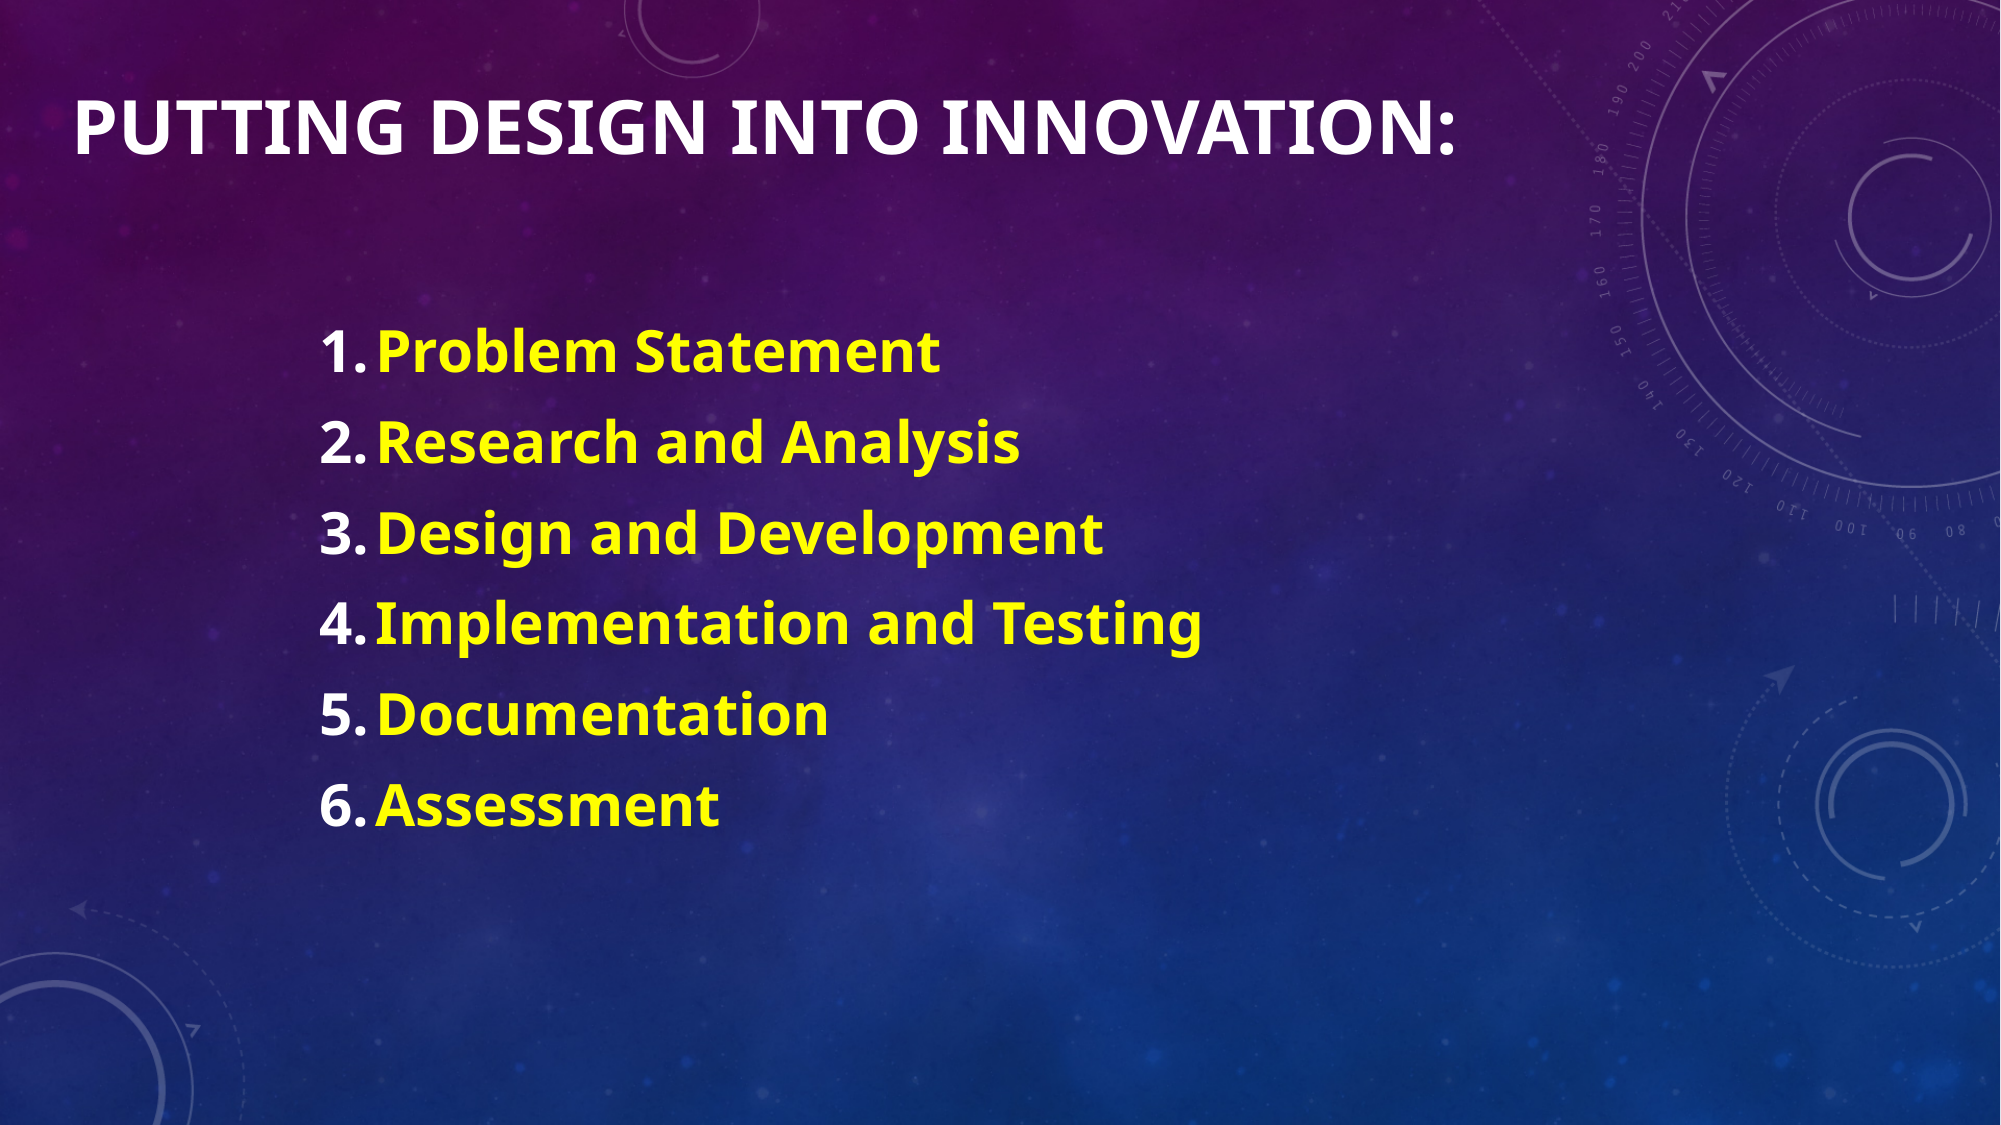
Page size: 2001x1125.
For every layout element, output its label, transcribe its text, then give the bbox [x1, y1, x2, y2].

title Putting Design into Innovation: [56, 67, 1645, 183]
picture [0, 0, 2001, 1125]
list Problem Statement Research and Analysis Design and Development Implementation and Testing Documentation Assessment [304, 219, 1546, 934]
